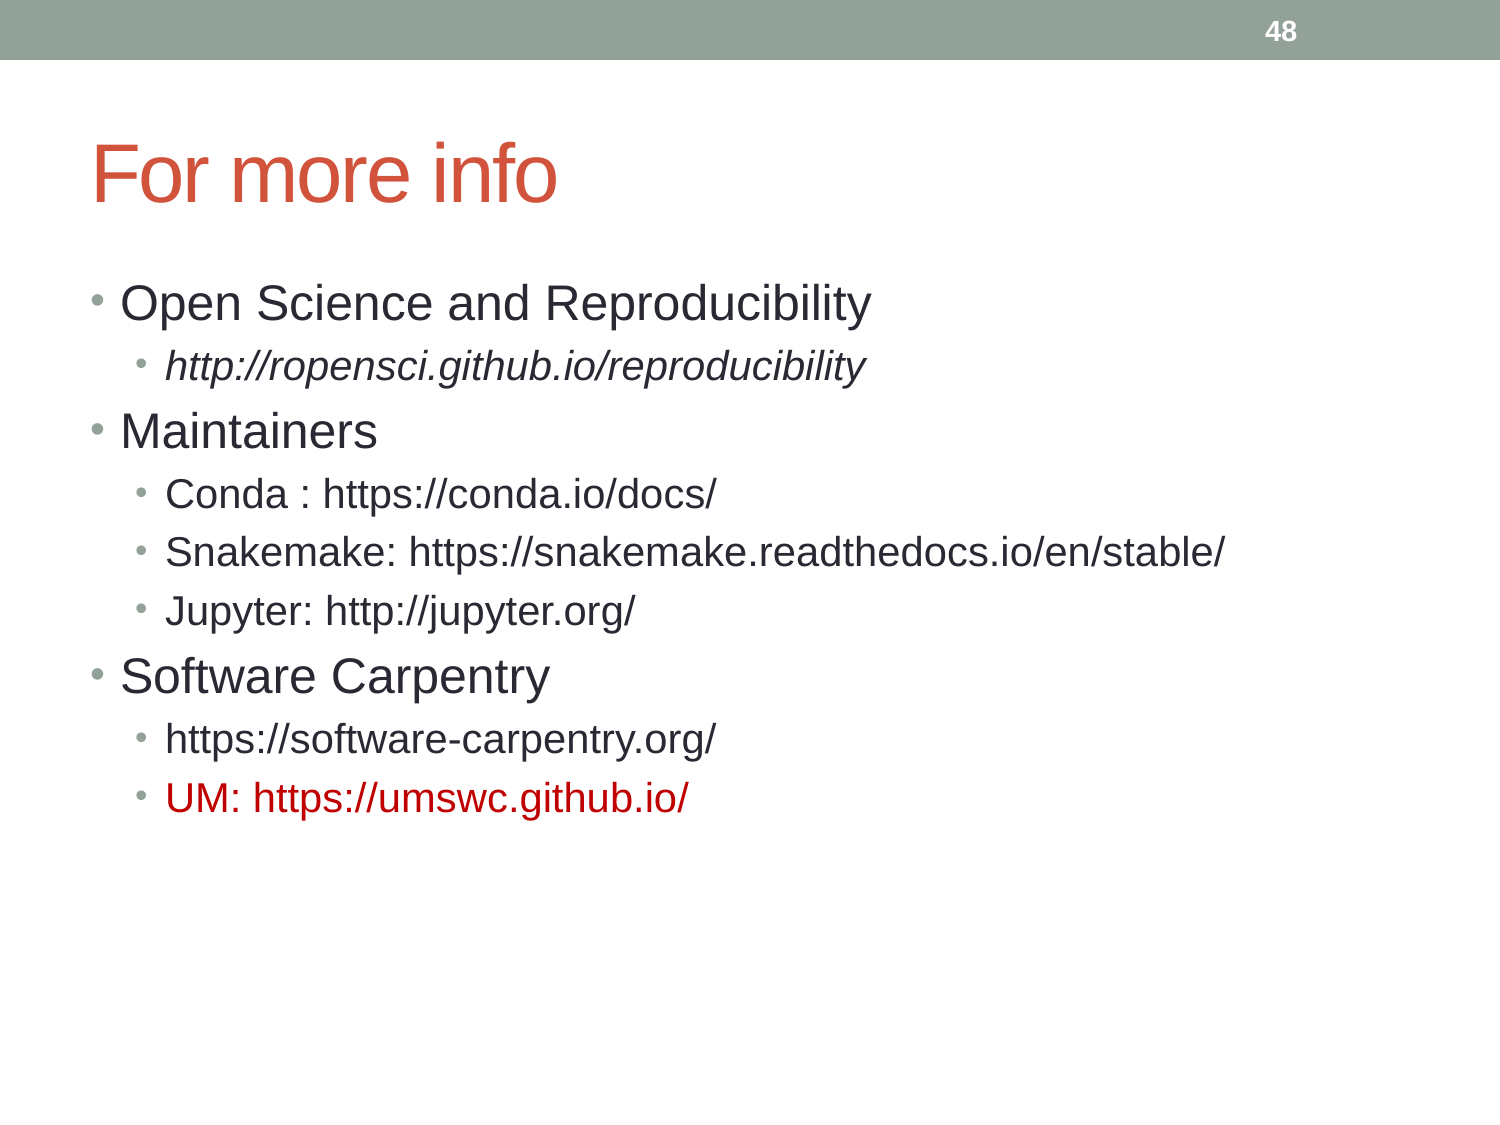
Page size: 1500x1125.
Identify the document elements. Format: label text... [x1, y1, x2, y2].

title For more info [75, 87, 1425, 250]
slide_number 48 [1250, 3, 1425, 57]
list Open Science and Reproducibility http://ropensci.github.io/reproducibility Maintainers Conda : https://conda.io/docs/ Snakemake: https://snakemake.readthedocs.io/en/stable/ Jupyter: http://jupyter.org/ Software Carpentry https://software-carpentry.org/ UM: https://umswc.github.io/ [75, 262, 1425, 1063]
